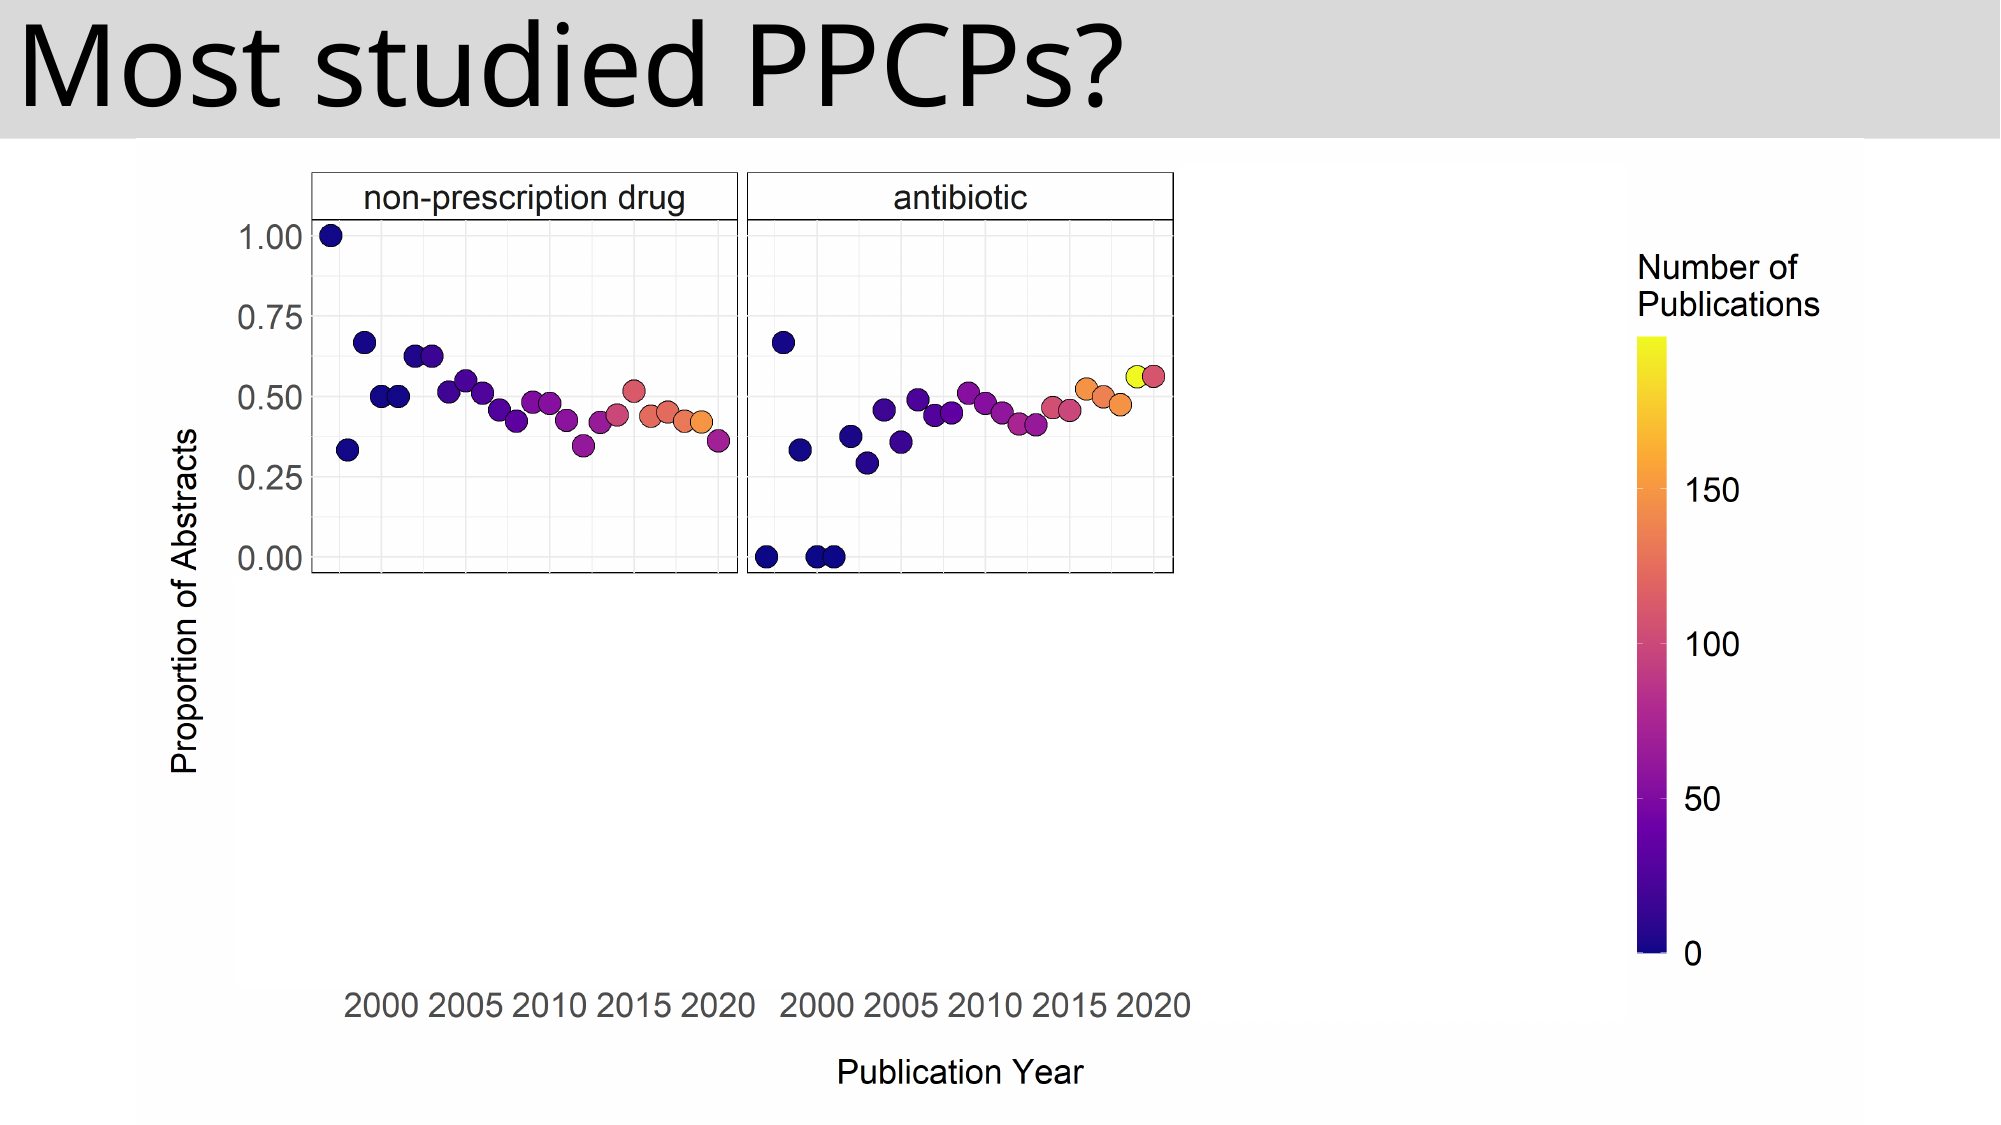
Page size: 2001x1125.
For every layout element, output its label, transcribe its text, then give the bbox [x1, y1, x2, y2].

title Most studied PPCPs? [0, 0, 2000, 139]
picture [136, 138, 1864, 1125]
